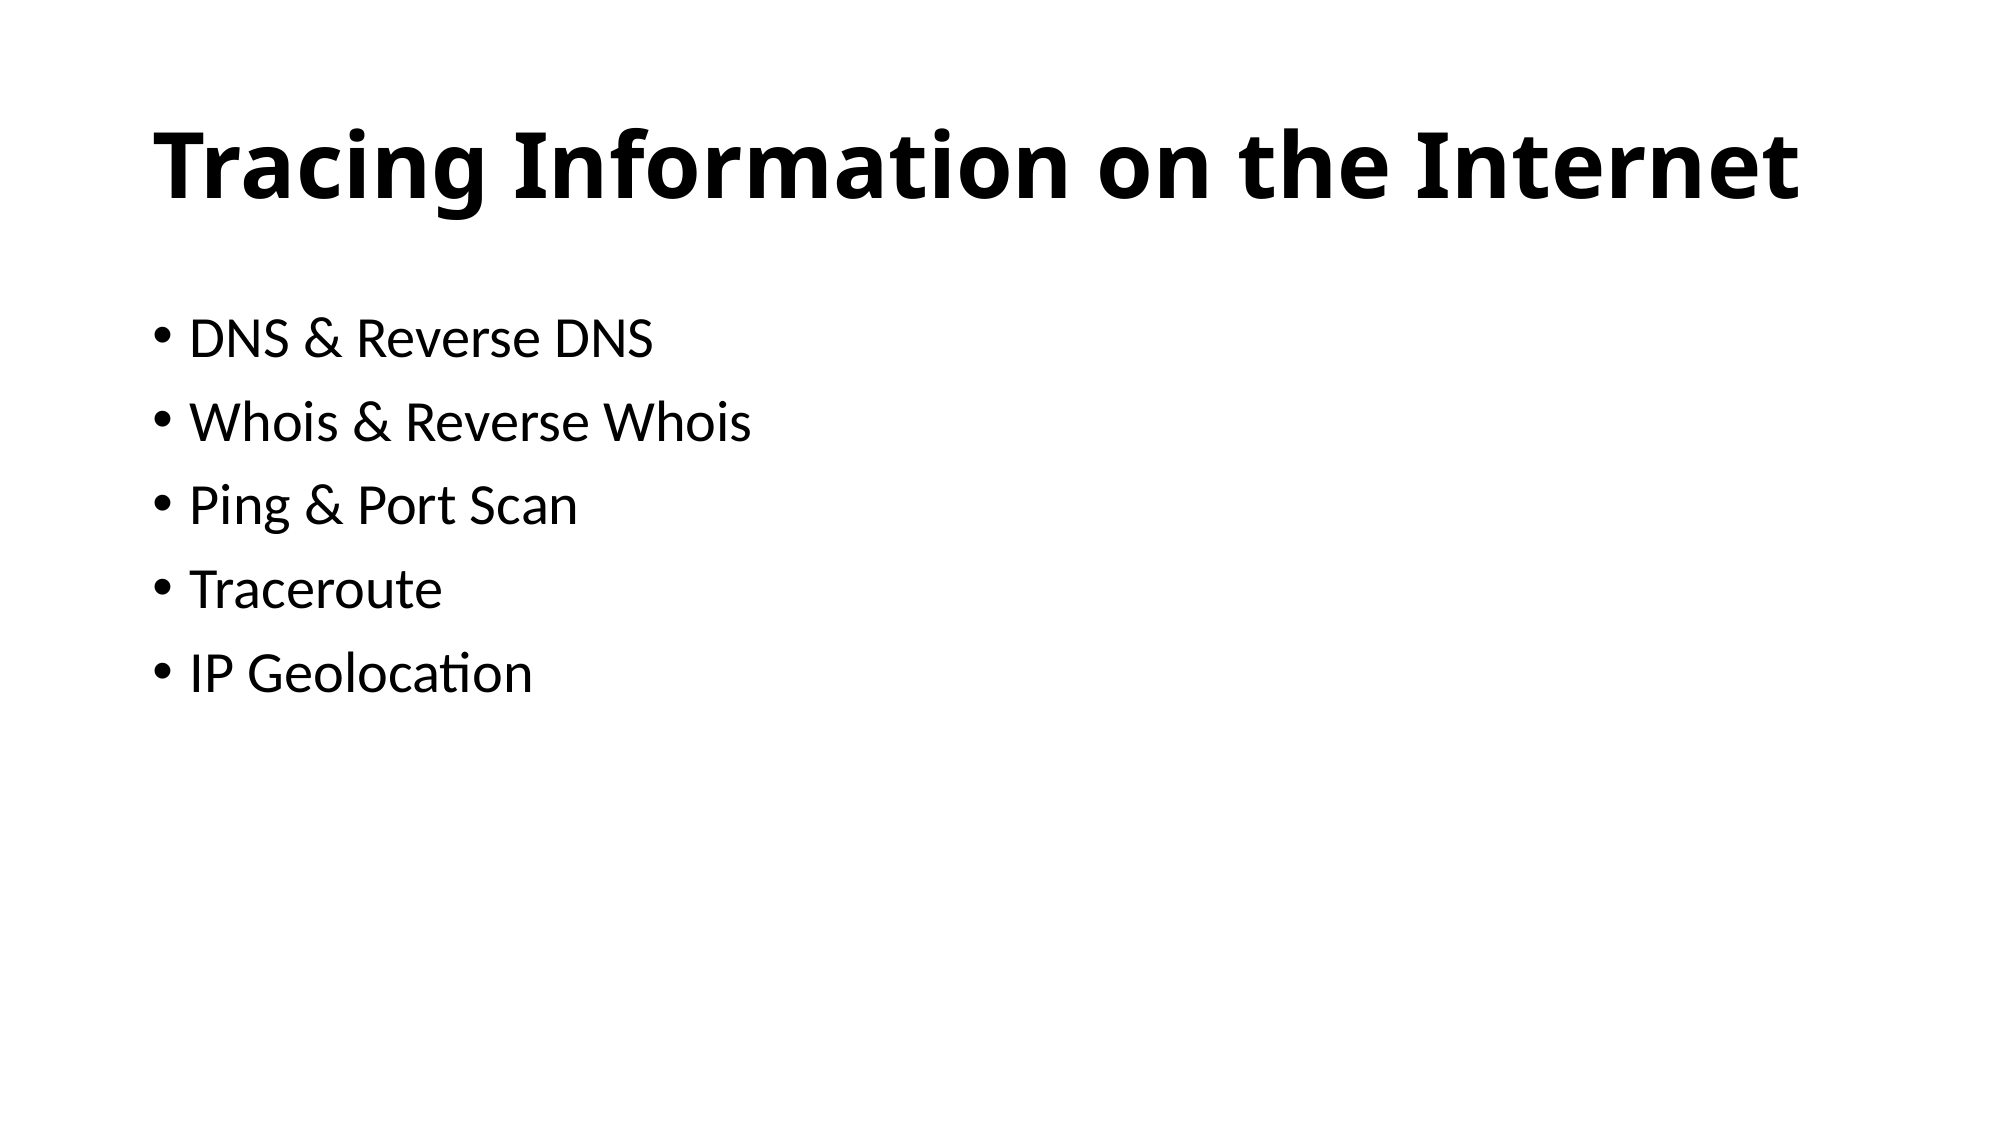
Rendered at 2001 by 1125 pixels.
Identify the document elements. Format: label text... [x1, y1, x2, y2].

title Tracing Information on the Internet [137, 59, 1863, 278]
list DNS & Reverse DNS Whois & Reverse Whois Ping & Port Scan Traceroute IP Geolocation [137, 299, 1863, 1014]
